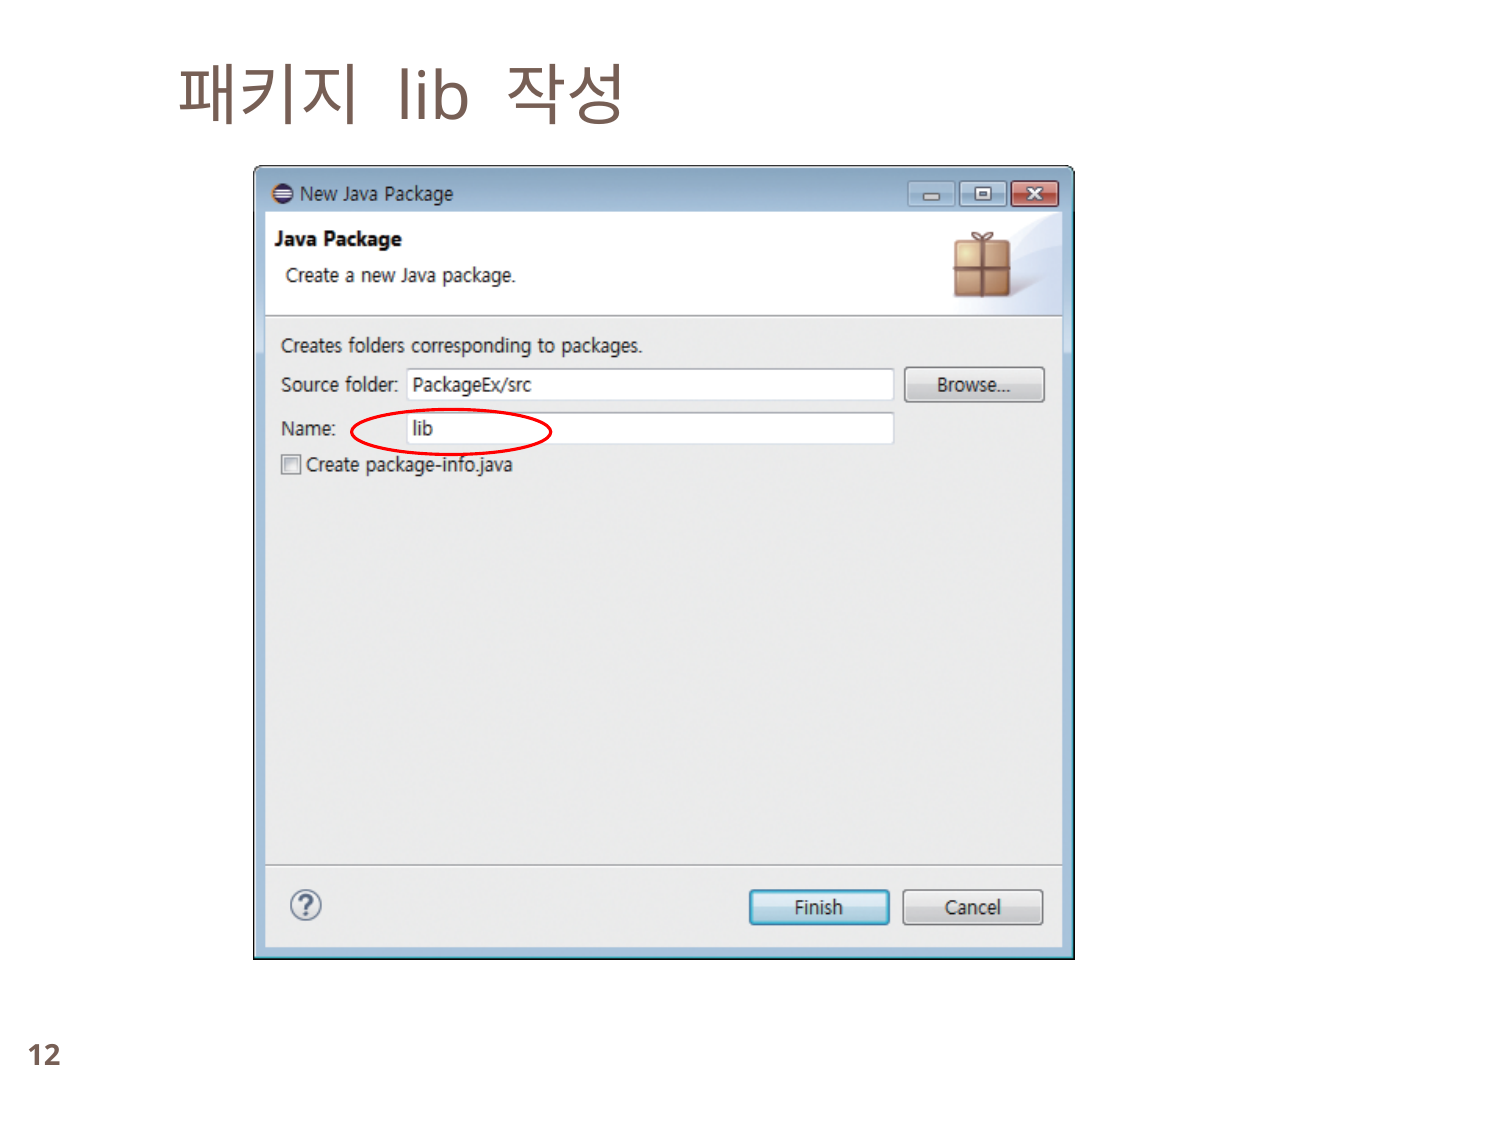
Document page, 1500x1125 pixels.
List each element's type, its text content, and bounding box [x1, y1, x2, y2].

title 패키지 lib 작성 [162, 75, 1500, 149]
picture [253, 165, 1075, 960]
slide_number 12 [0, 1025, 88, 1088]
text_box [0, 0, 1500, 75]
